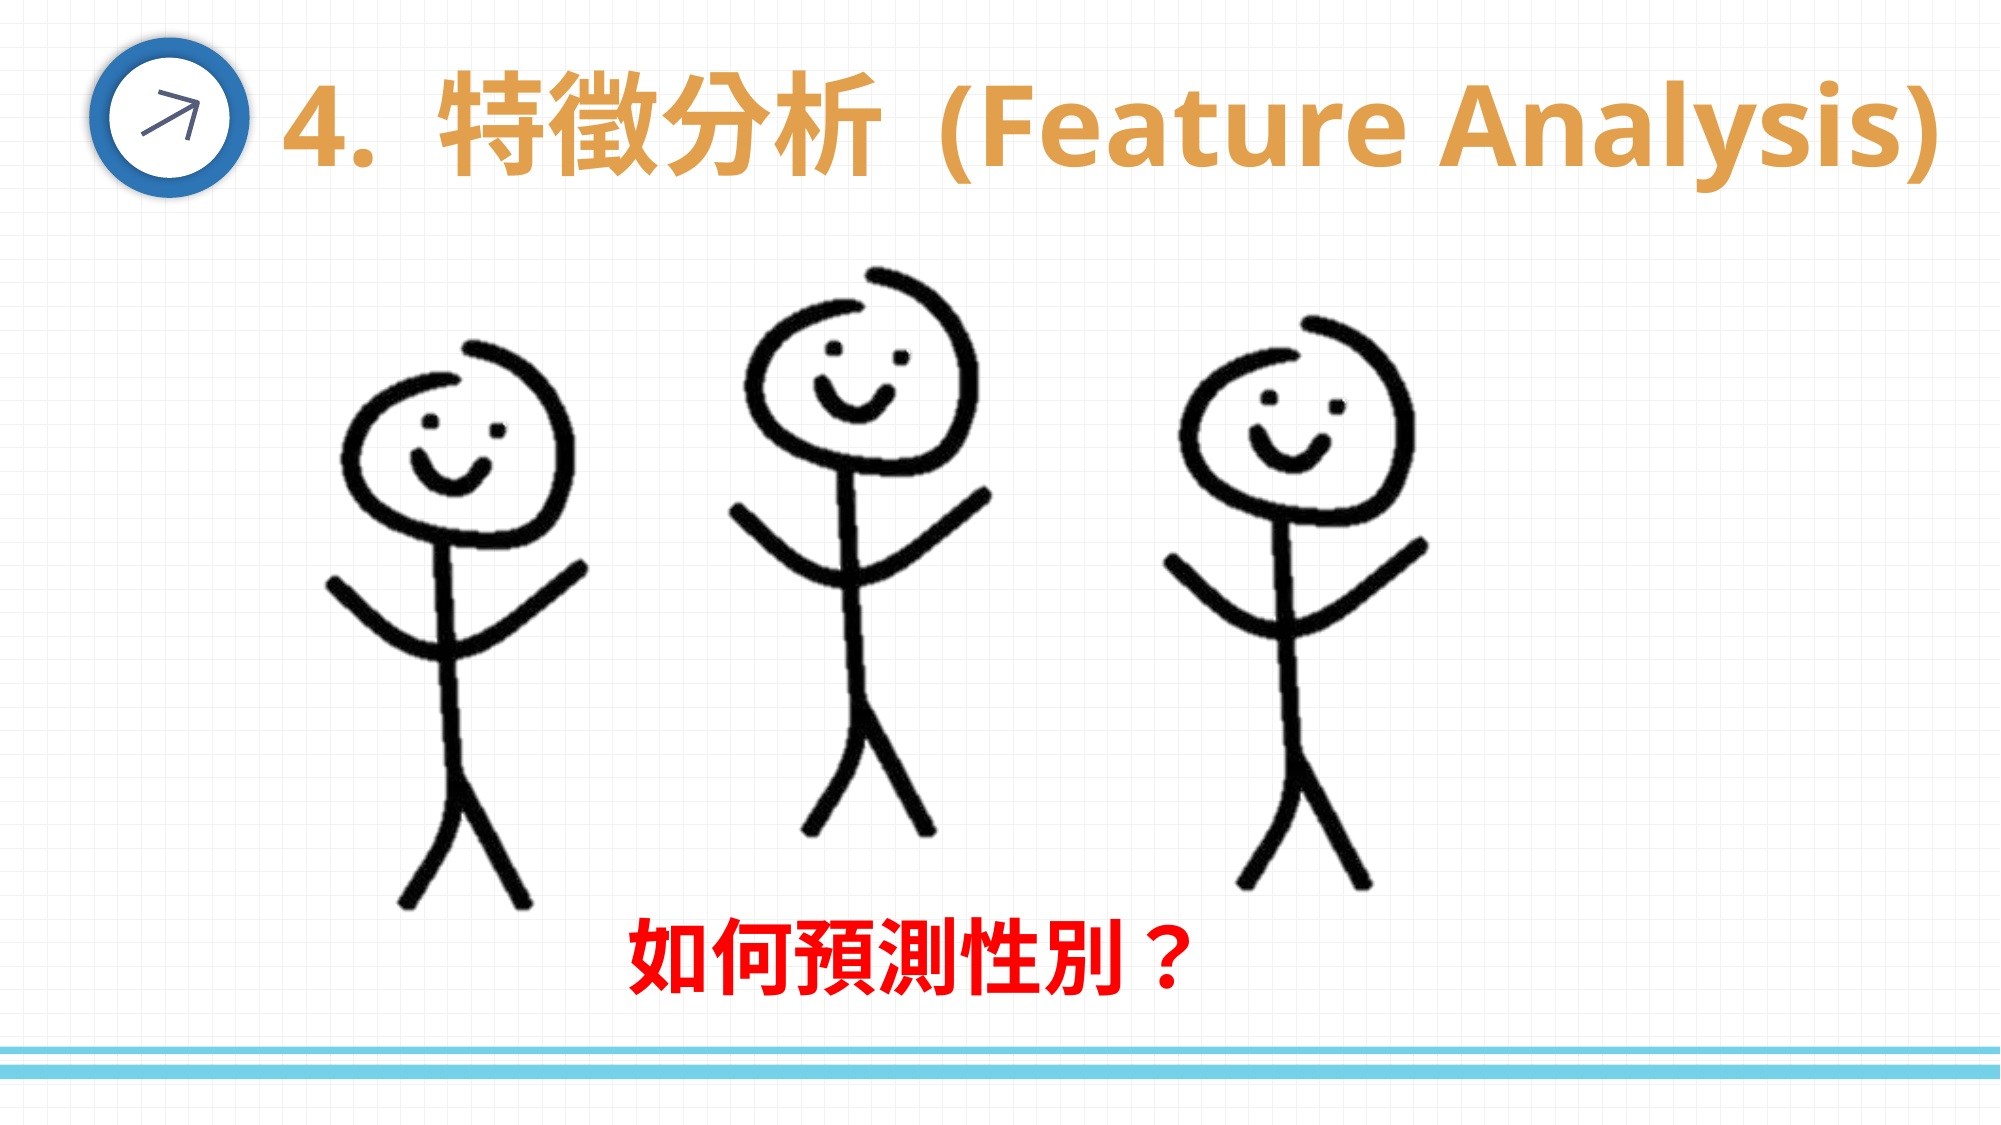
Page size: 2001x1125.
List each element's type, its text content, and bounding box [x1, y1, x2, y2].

picture [0, 211, 1748, 984]
list 4. 特徵分析 (Feature Analysis) [250, 68, 1975, 176]
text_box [89, 37, 250, 198]
text_box 如何預測性別？ [612, 965, 1187, 1013]
